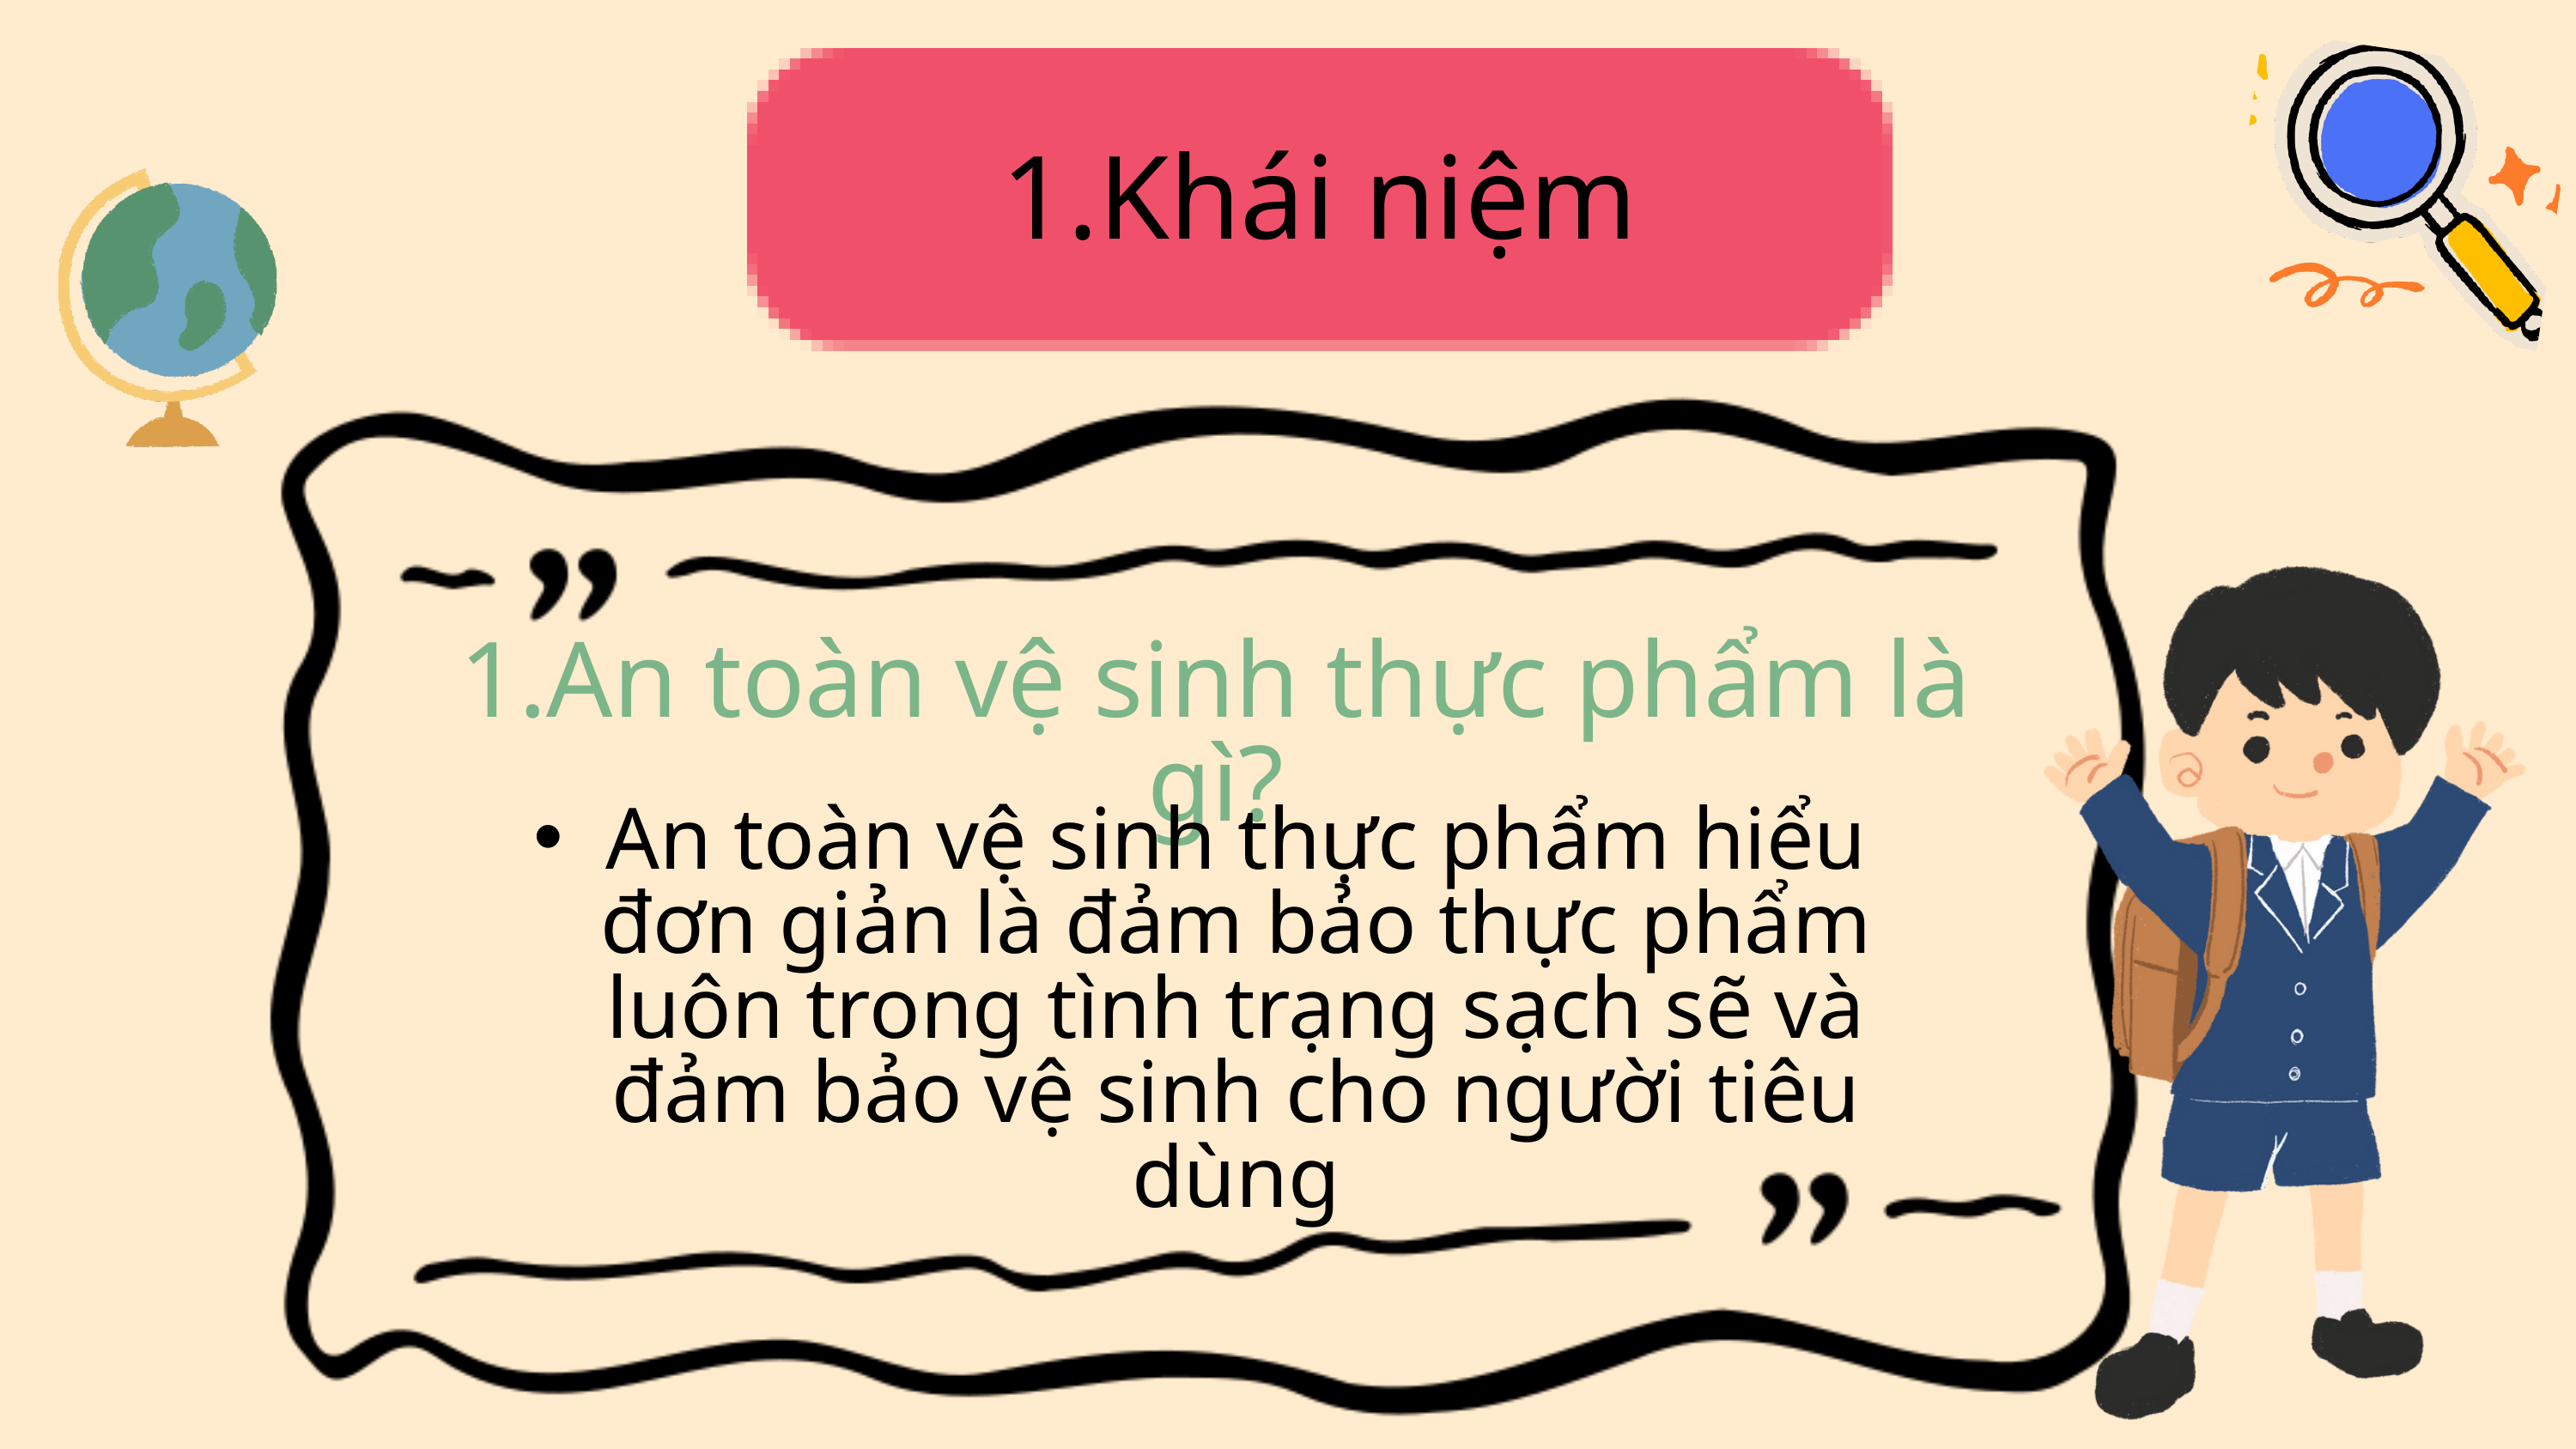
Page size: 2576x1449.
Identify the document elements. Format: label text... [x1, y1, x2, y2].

text_box 1.An toàn vệ sinh thực phẩm là gì? [388, 634, 2044, 843]
text_box [250, 344, 2182, 1449]
text_box [747, 263, 1893, 344]
text_box 1.Khái niệm [747, 147, 1893, 263]
text_box An toàn vệ sinh thực phẩm hiểu đơn giản là đảm bảo thực phẩm luôn trong tình trạng sạch sẽ và đảm bảo vệ sinh cho người tiêu dùng [388, 801, 1941, 1224]
text_box [58, 168, 277, 447]
text_box [747, 48, 1893, 147]
text_box [2043, 566, 2527, 1421]
text_box [2222, 30, 2576, 351]
